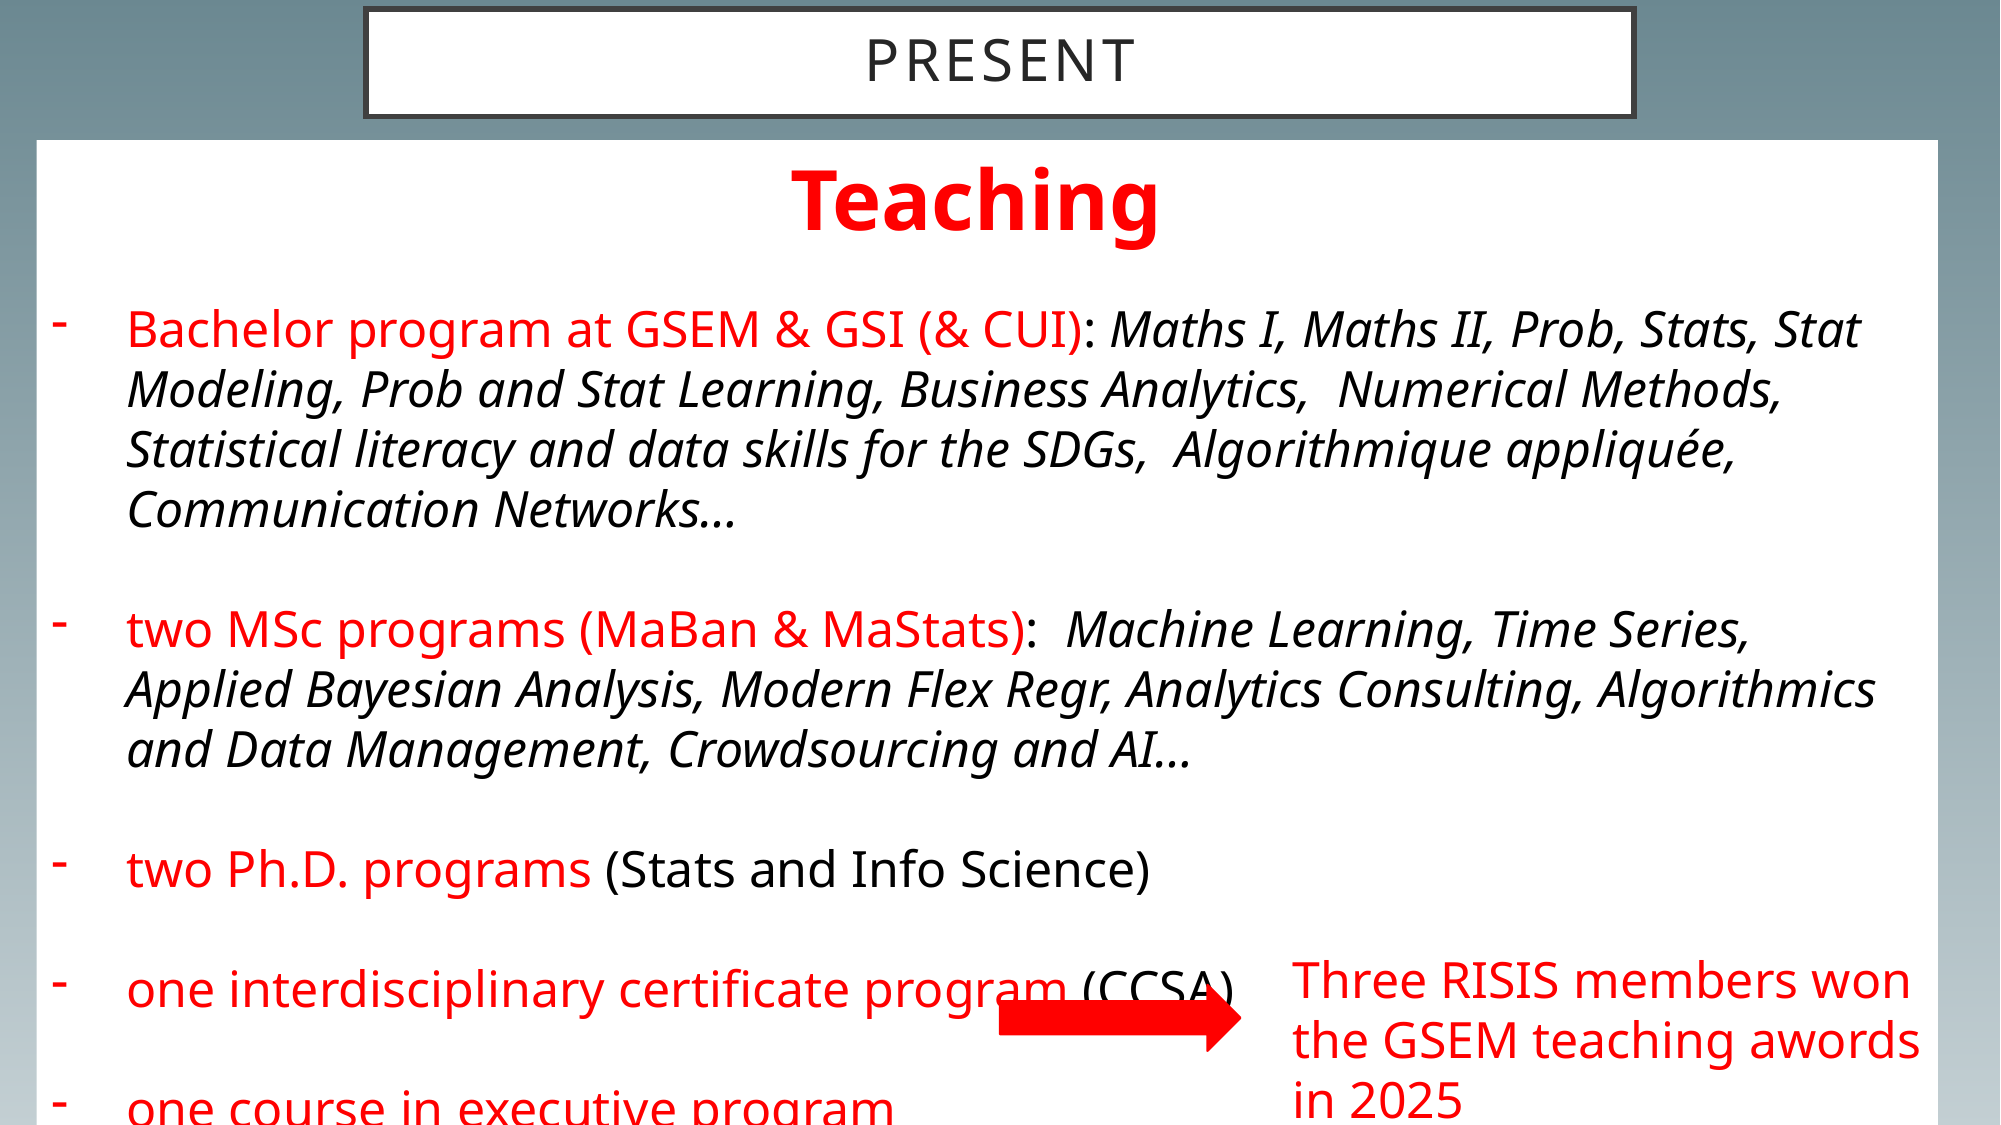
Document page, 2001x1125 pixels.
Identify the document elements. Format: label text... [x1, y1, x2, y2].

text_box [998, 983, 1242, 1052]
text_box Three RISIS members won the GSEM teaching awords in 2025 [1277, 940, 1938, 1125]
title Present [363, 6, 1637, 119]
text_box Teaching Bachelor program at GSEM & GSI (& CUI): Maths I, Maths II, Prob, Stats, Stat Modeling, Prob and Stat Learning, Business Analytics, Numerical Methods, Statistical literacy and data skills for the SDGs, Algorithmique appliquée, Communication Networks… two MSc programs (MaBan & MaStats): Machine Learning, Time Series, Applied Bayesian Analysis, Modern Flex Regr, Analytics Consulting, Algorithmics and Data Management, Crowdsourcing and AI… two Ph.D. programs (Stats and Info Science) one interdisciplinary certificate program (CCSA) one course in executive program [36, 140, 1938, 1125]
text_box three members of RISIS won GSEM teaching awards [654, 0, 1130, 6]
